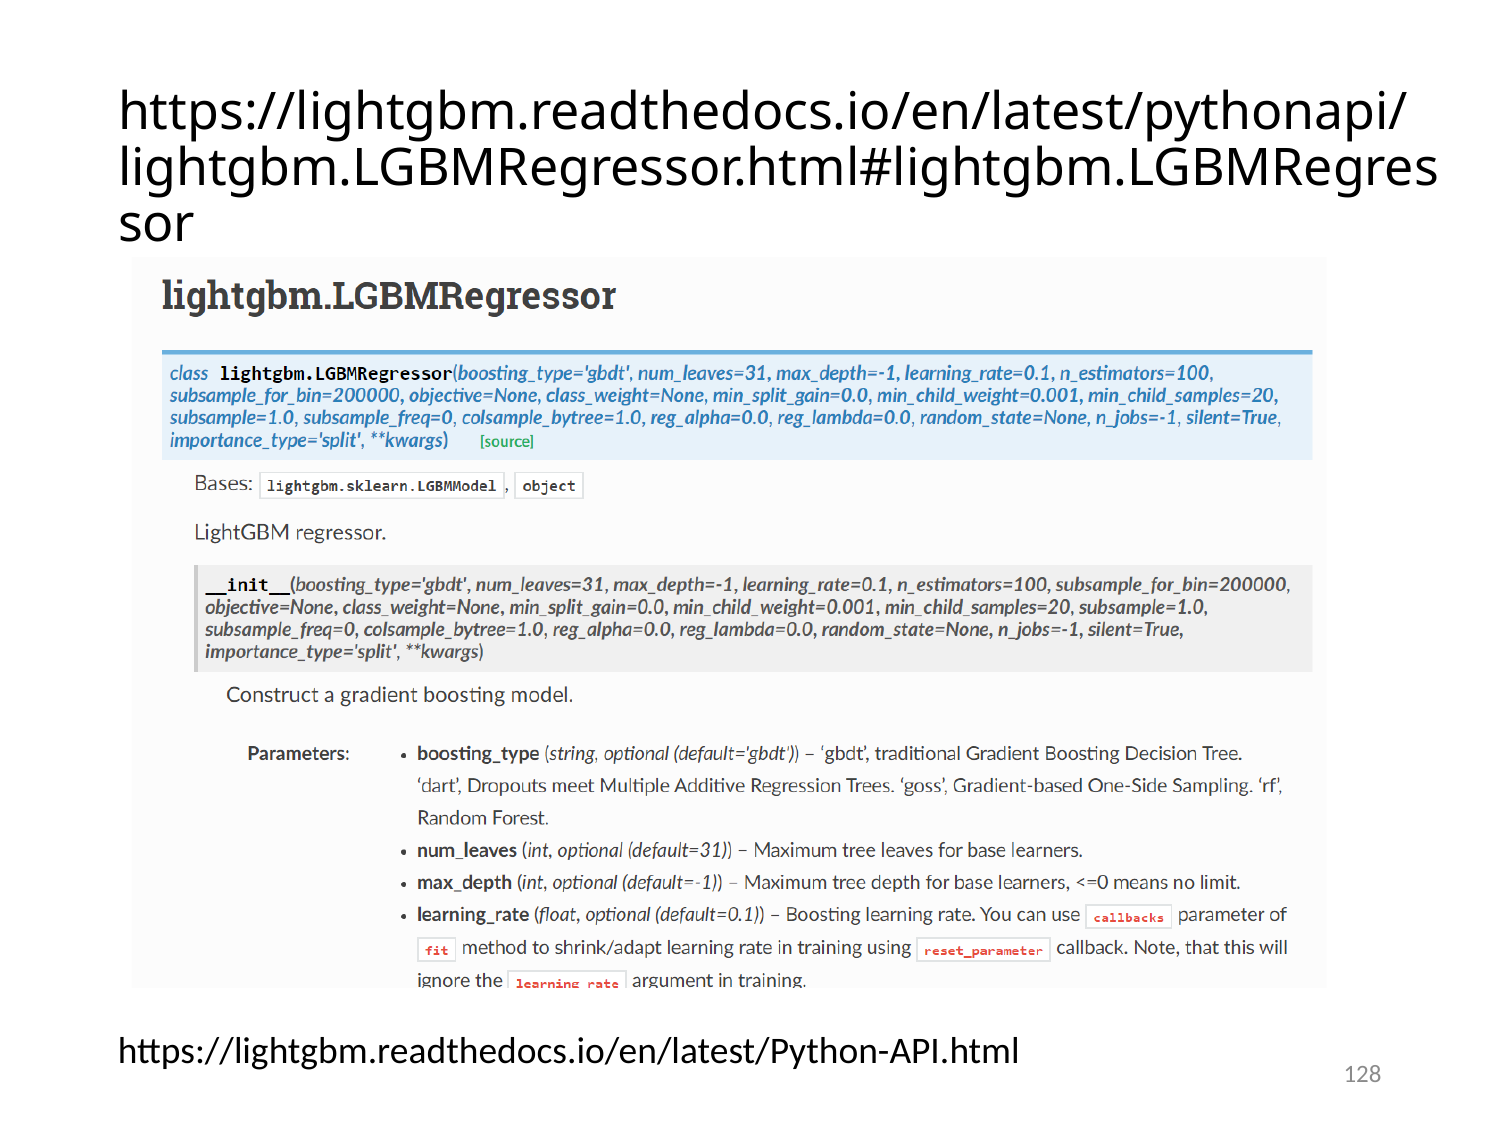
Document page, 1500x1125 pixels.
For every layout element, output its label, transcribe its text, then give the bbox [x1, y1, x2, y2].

title https://lightgbm.readthedocs.io/en/latest/pythonapi/lightgbm.LGBMRegressor.html#lightgbm.LGBMRegressor [103, 59, 1475, 278]
text_box https://lightgbm.readthedocs.io/en/latest/Python-API.html [103, 1018, 1181, 1079]
slide_number 128 [1059, 1042, 1397, 1103]
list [131, 257, 1327, 988]
